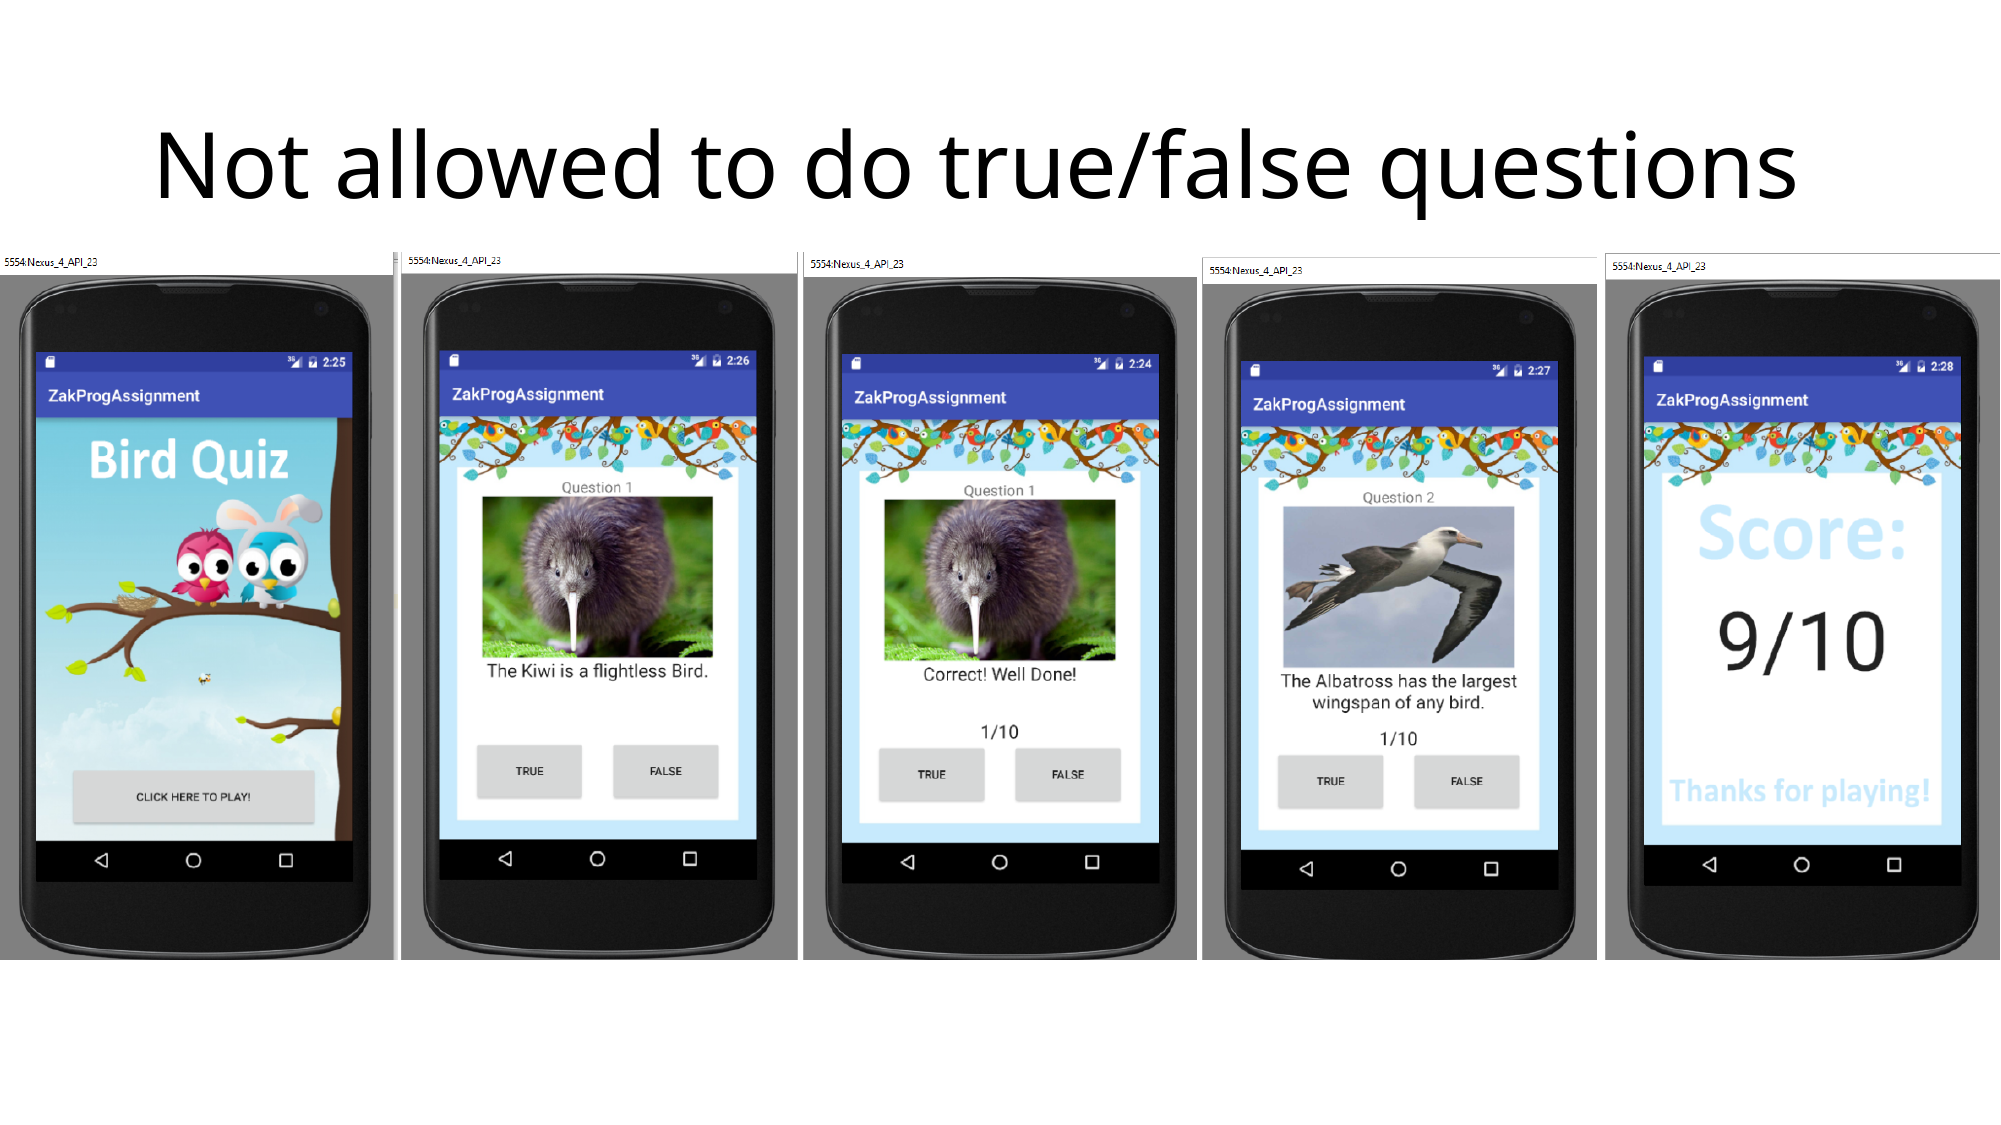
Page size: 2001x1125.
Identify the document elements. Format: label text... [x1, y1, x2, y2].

title Not allowed to do true/false questions [137, 59, 1863, 252]
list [0, 252, 2000, 960]
